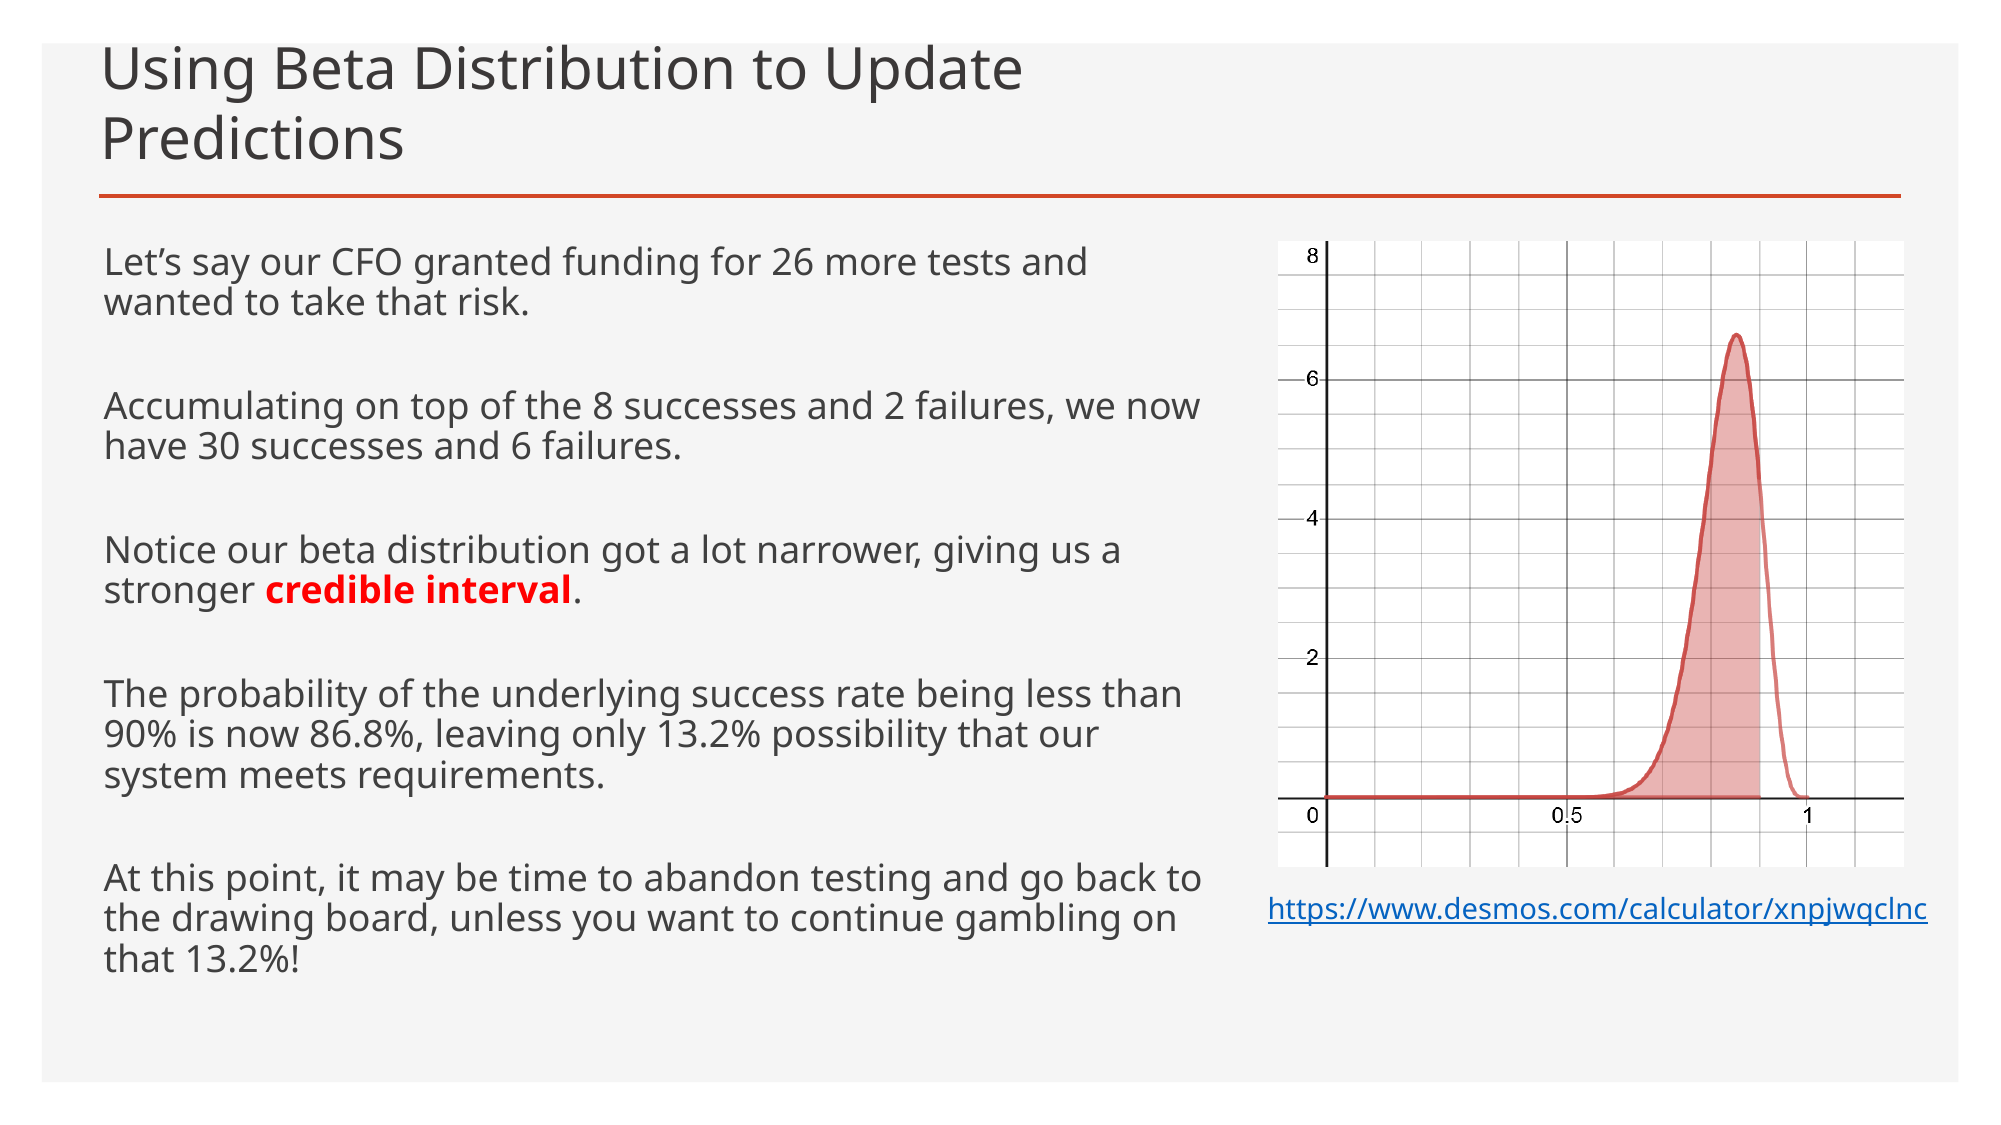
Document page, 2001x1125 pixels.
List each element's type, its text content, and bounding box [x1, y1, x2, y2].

picture [1278, 241, 1904, 867]
text_box https://www.desmos.com/calculator/xnpjwqclnc [1252, 883, 1943, 973]
title Using Beta Distribution to Update Predictions [85, 73, 1214, 179]
list Let’s say our CFO granted funding for 26 more tests and wanted to take that risk. Accumulating on top of the 8 successes and 2 failures, we now have 30 successes and 6 failures. Notice our beta distribution got a lot narrower, giving us a stronger credible interval. The probability of the underlying success rate being less than 90% is now 86.8%, leaving only 13.2% possibility that our system meets requirements. At this point, it may be time to abandon testing and go back to the drawing board, unless you want to continue gambling on that 13.2%! [88, 235, 1241, 1039]
